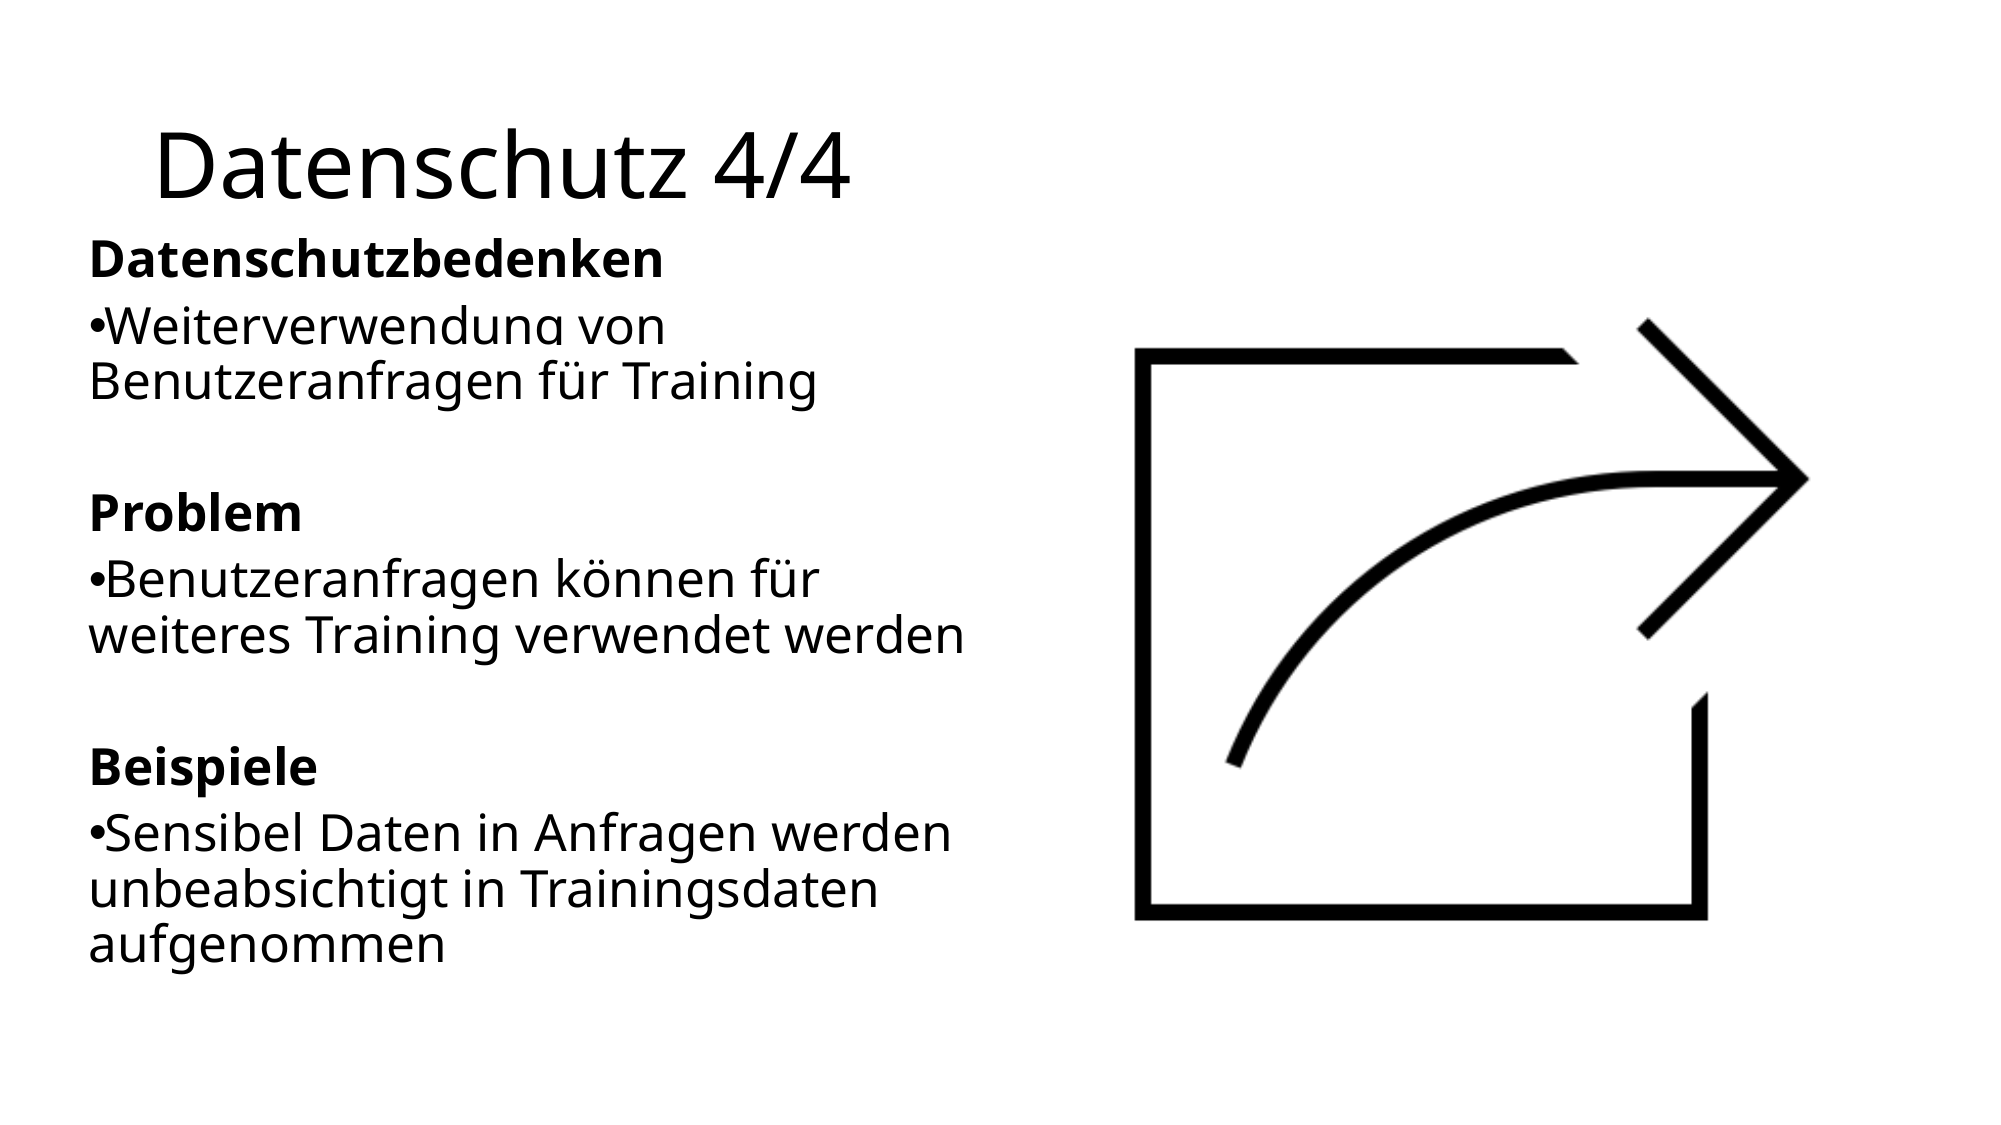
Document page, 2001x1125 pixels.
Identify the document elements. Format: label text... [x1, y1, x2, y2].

picture [1077, 225, 1864, 1012]
list Datenschutzbedenken Weiterverwendung von Benutzeranfragen für Training Problem Benutzeranfragen können für weiteres Training verwendet werden Beispiele Sensibel Daten in Anfragen werden unbeabsichtigt in Trainingsdaten aufgenommen [73, 226, 985, 1011]
title Datenschutz 4/4 [137, 59, 1863, 278]
